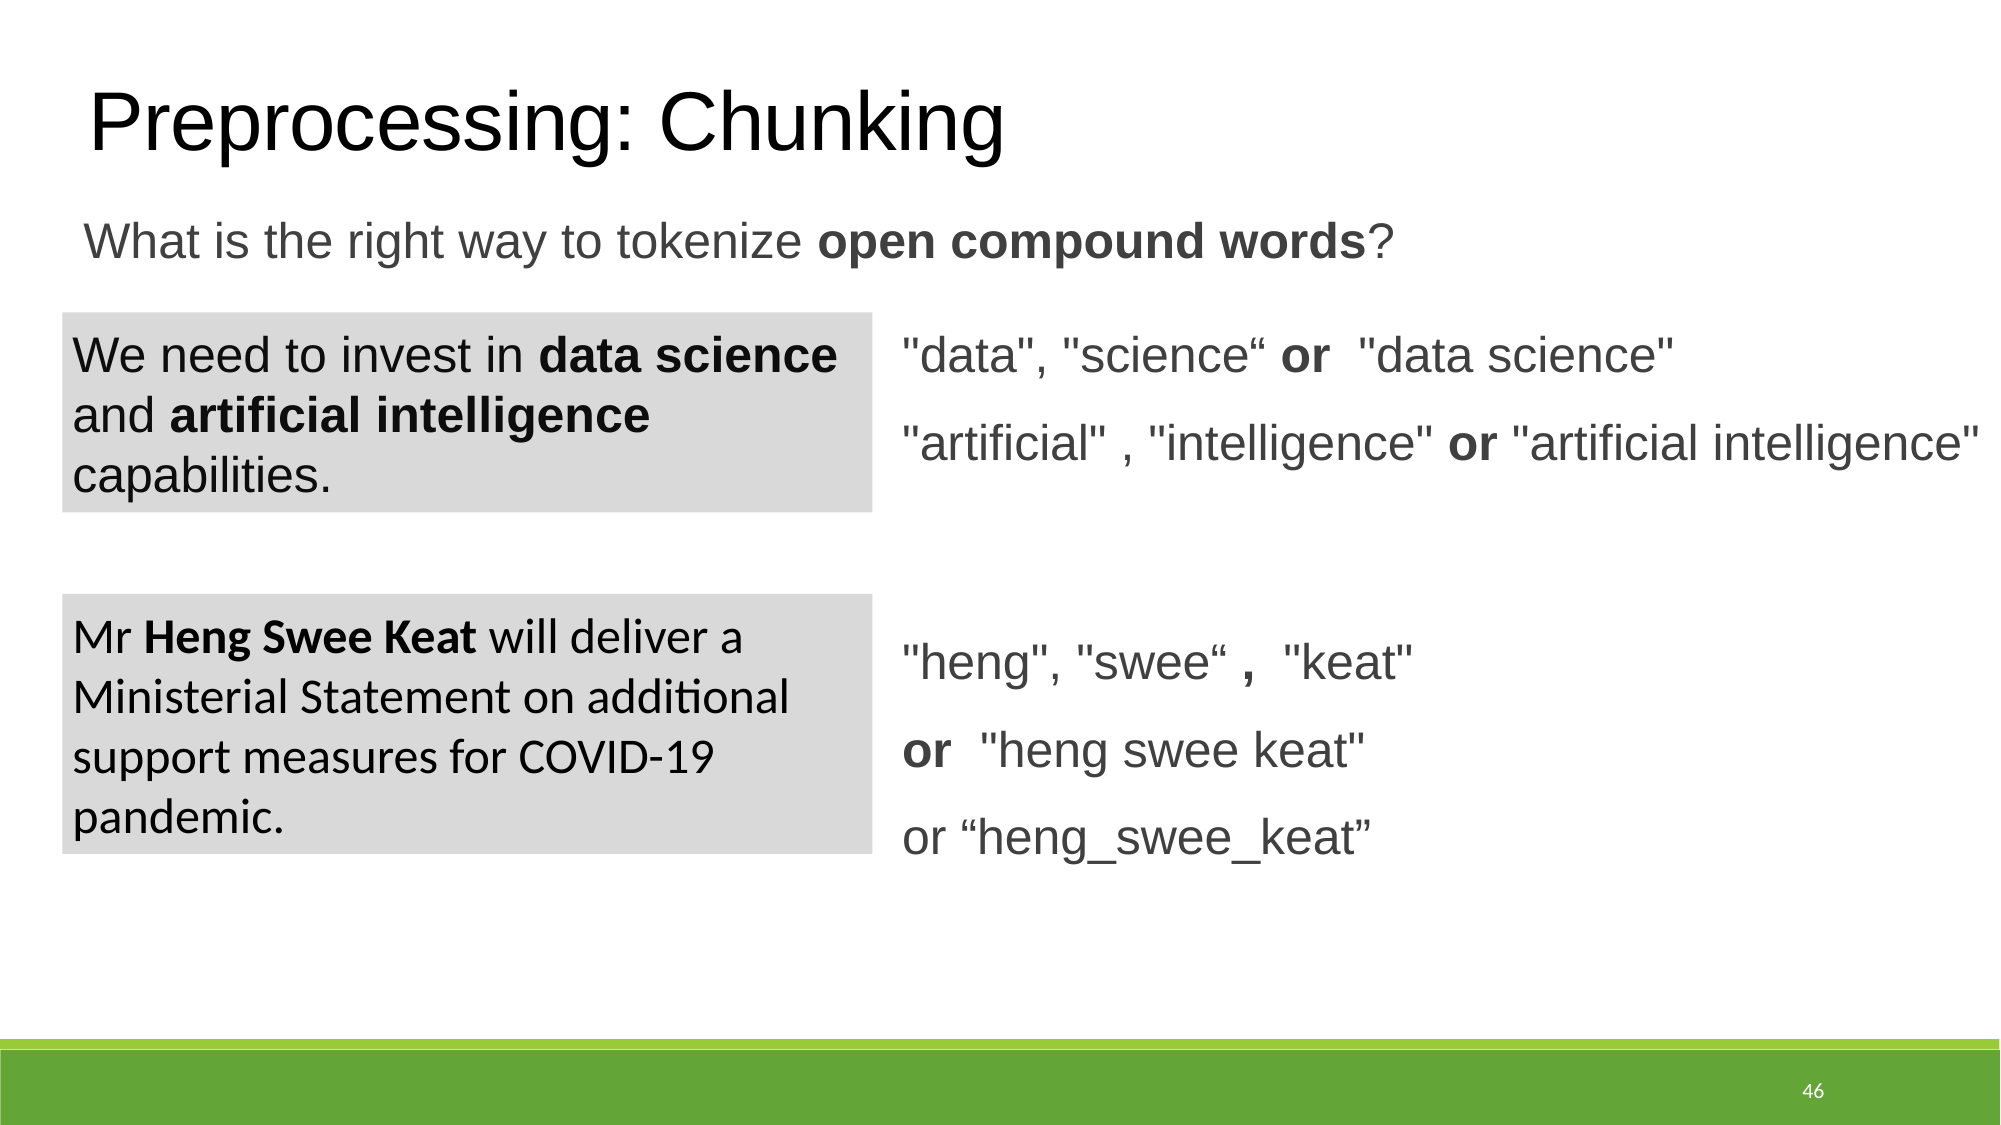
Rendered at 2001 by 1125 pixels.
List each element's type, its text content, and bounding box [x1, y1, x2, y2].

text_box What is the right way to tokenize open compound words? [68, 201, 1410, 277]
text_box We need to invest in data science and artificial intelligence capabilities. [62, 312, 873, 513]
text_box "data", "science“ or "data science" "artificial" , "intelligence" or "artificial intelligence" [892, 312, 2000, 481]
text_box Preprocessing: Chunking [87, 67, 1933, 168]
text_box Mr Heng Swee Keat will deliver a Ministerial Statement on additional support measures for COVID-19 pandemic. [62, 593, 873, 854]
text_box "heng", "swee“ , "keat" or "heng swee keat" or “heng_swee_keat” [892, 619, 2000, 875]
slide_number 46 [1624, 1059, 1840, 1120]
